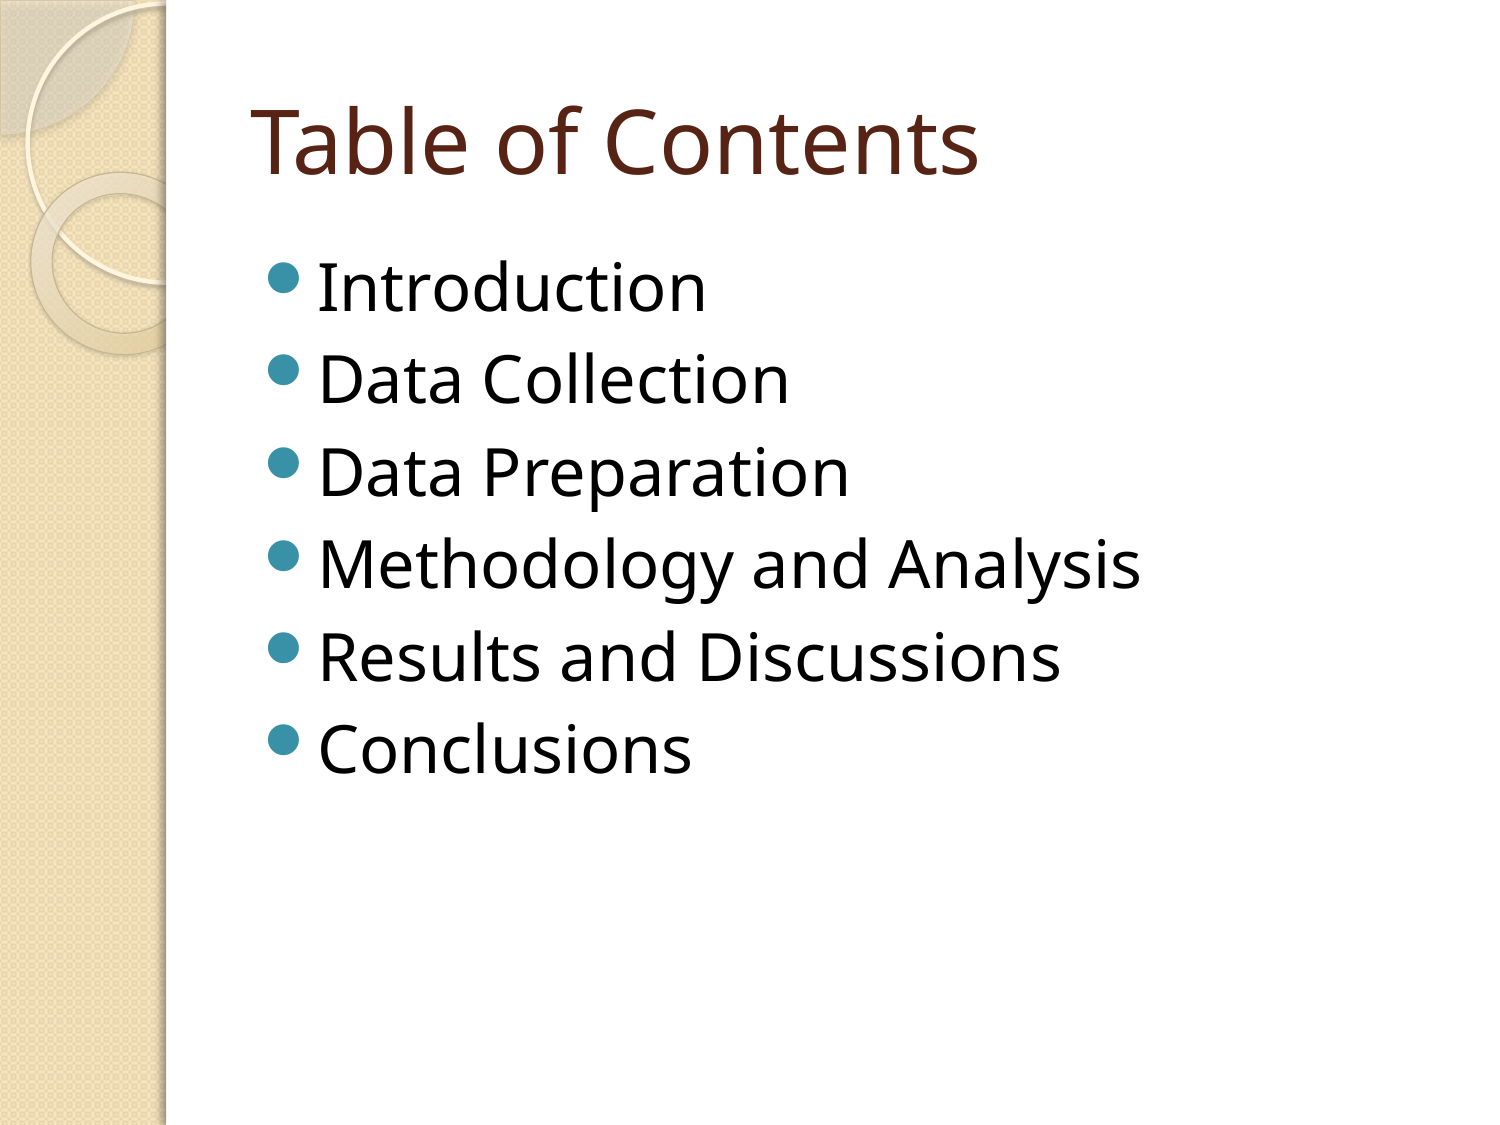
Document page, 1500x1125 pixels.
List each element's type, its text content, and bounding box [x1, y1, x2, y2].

list Introduction Data Collection Data Preparation Methodology and Analysis Results and Discussions Conclusions [235, 237, 1466, 1025]
title Table of Contents [235, 45, 1466, 233]
